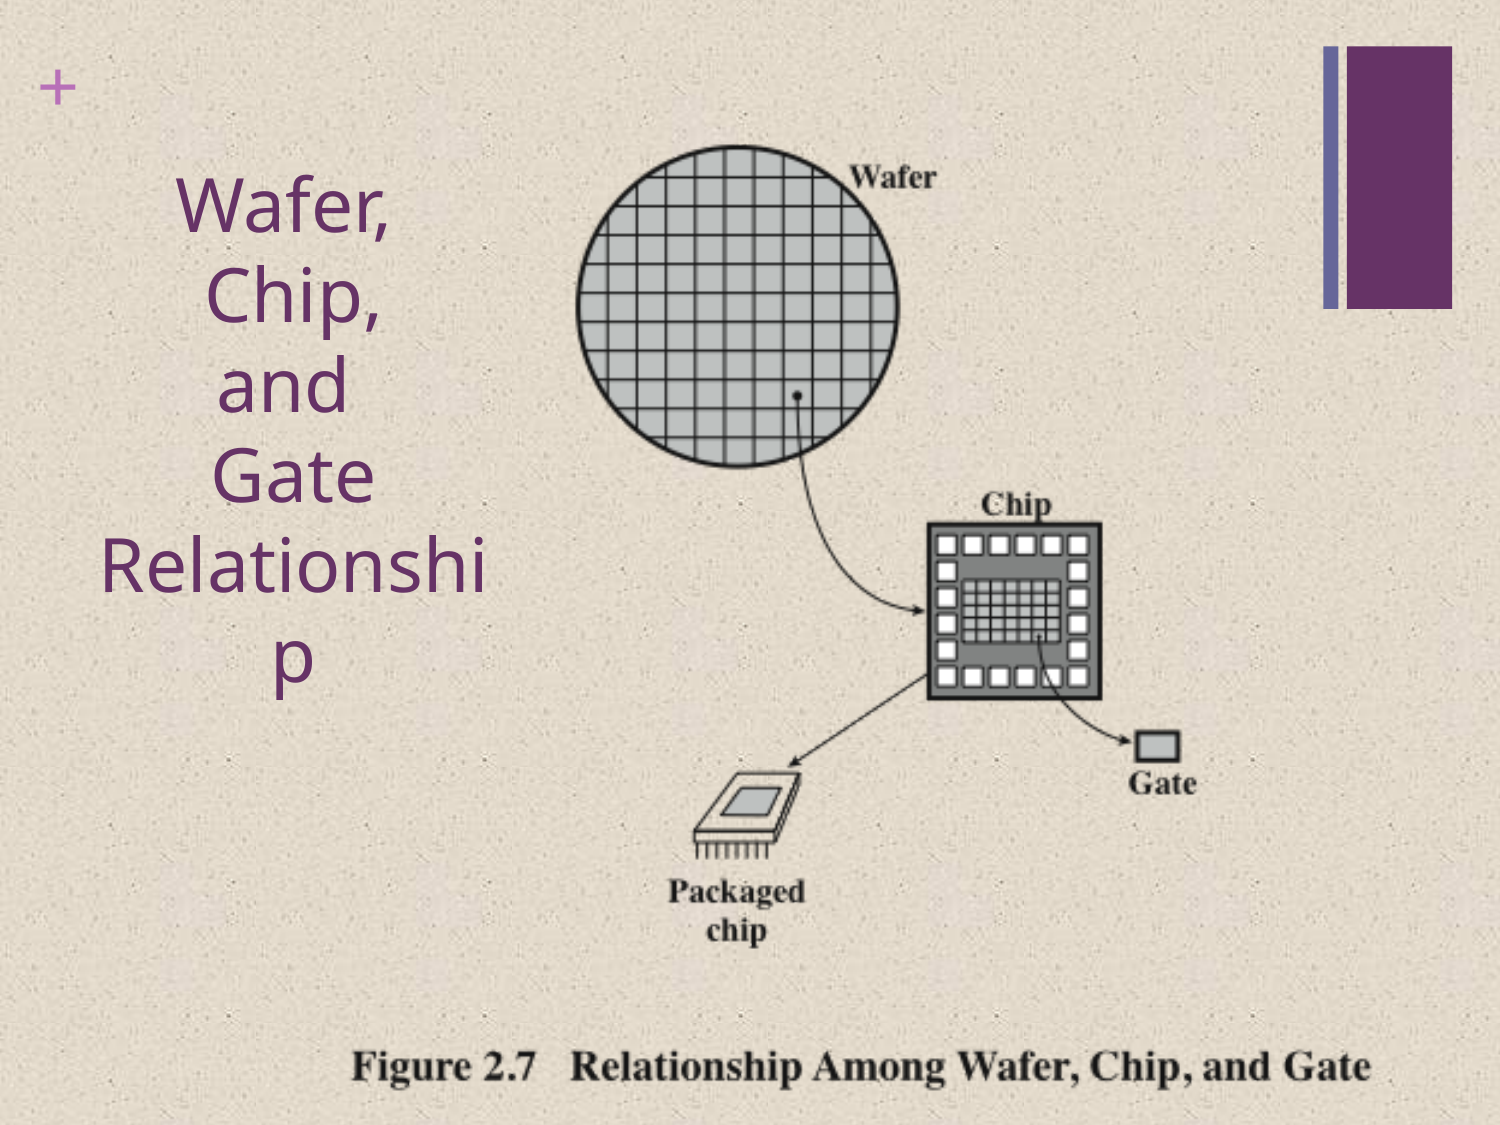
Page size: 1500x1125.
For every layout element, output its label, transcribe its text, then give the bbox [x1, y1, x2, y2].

picture [0, 0, 1500, 1125]
title Wafer, Chip, and Gate Relationship [62, 149, 253, 834]
